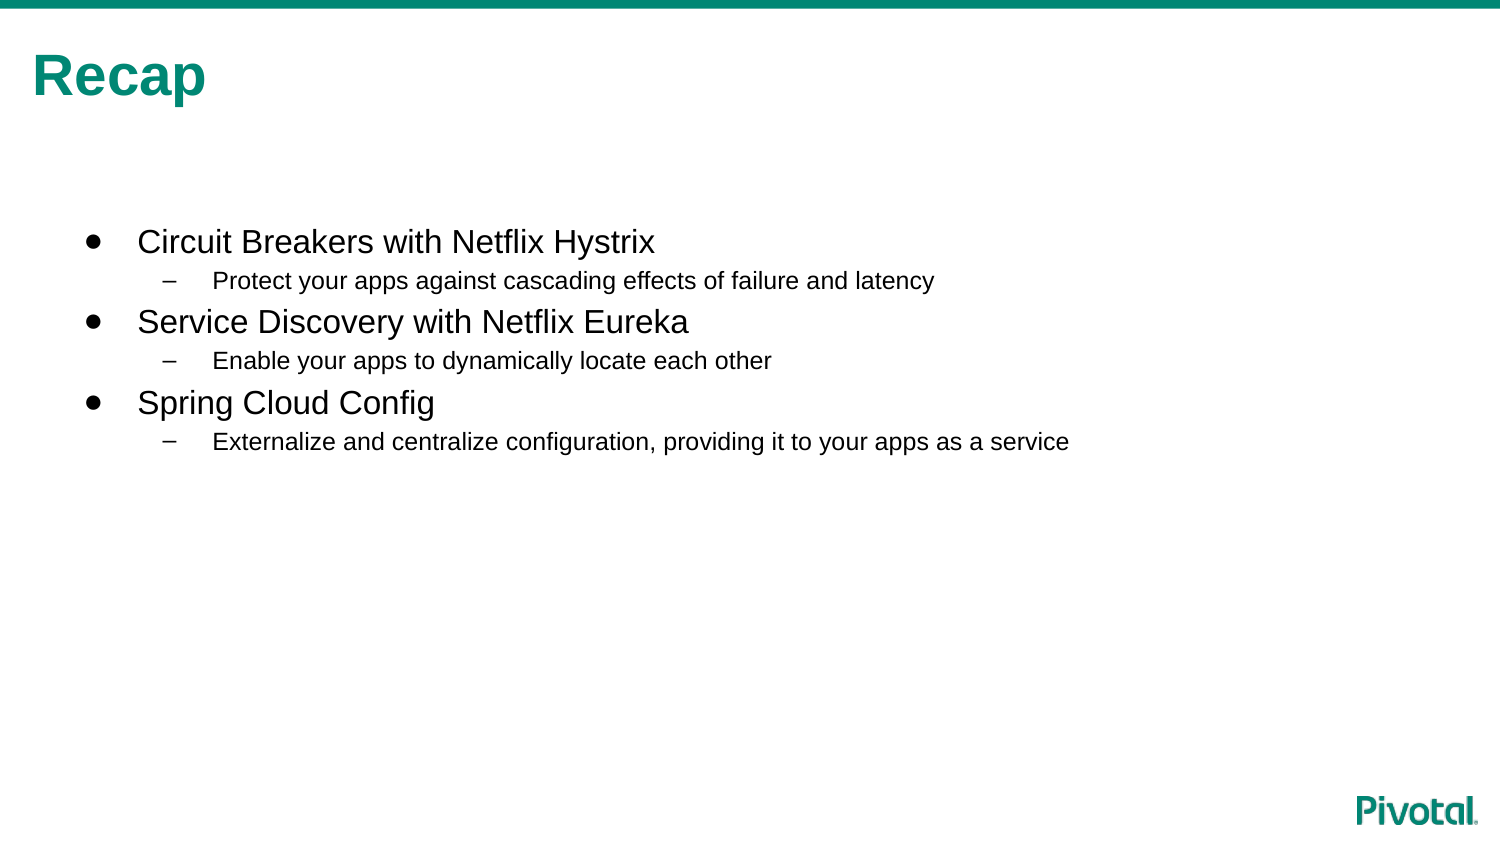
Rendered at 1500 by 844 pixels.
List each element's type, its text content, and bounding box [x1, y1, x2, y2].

title Recap [17, 27, 1500, 118]
list Circuit Breakers with Netflix Hystrix Protect your apps against cascading effects of failure and latency Service Discovery with Netflix Eureka Enable your apps to dynamically locate each other Spring Cloud Config Externalize and centralize configuration, providing it to your apps as a service [46, 198, 1256, 730]
picture [1357, 796, 1478, 825]
